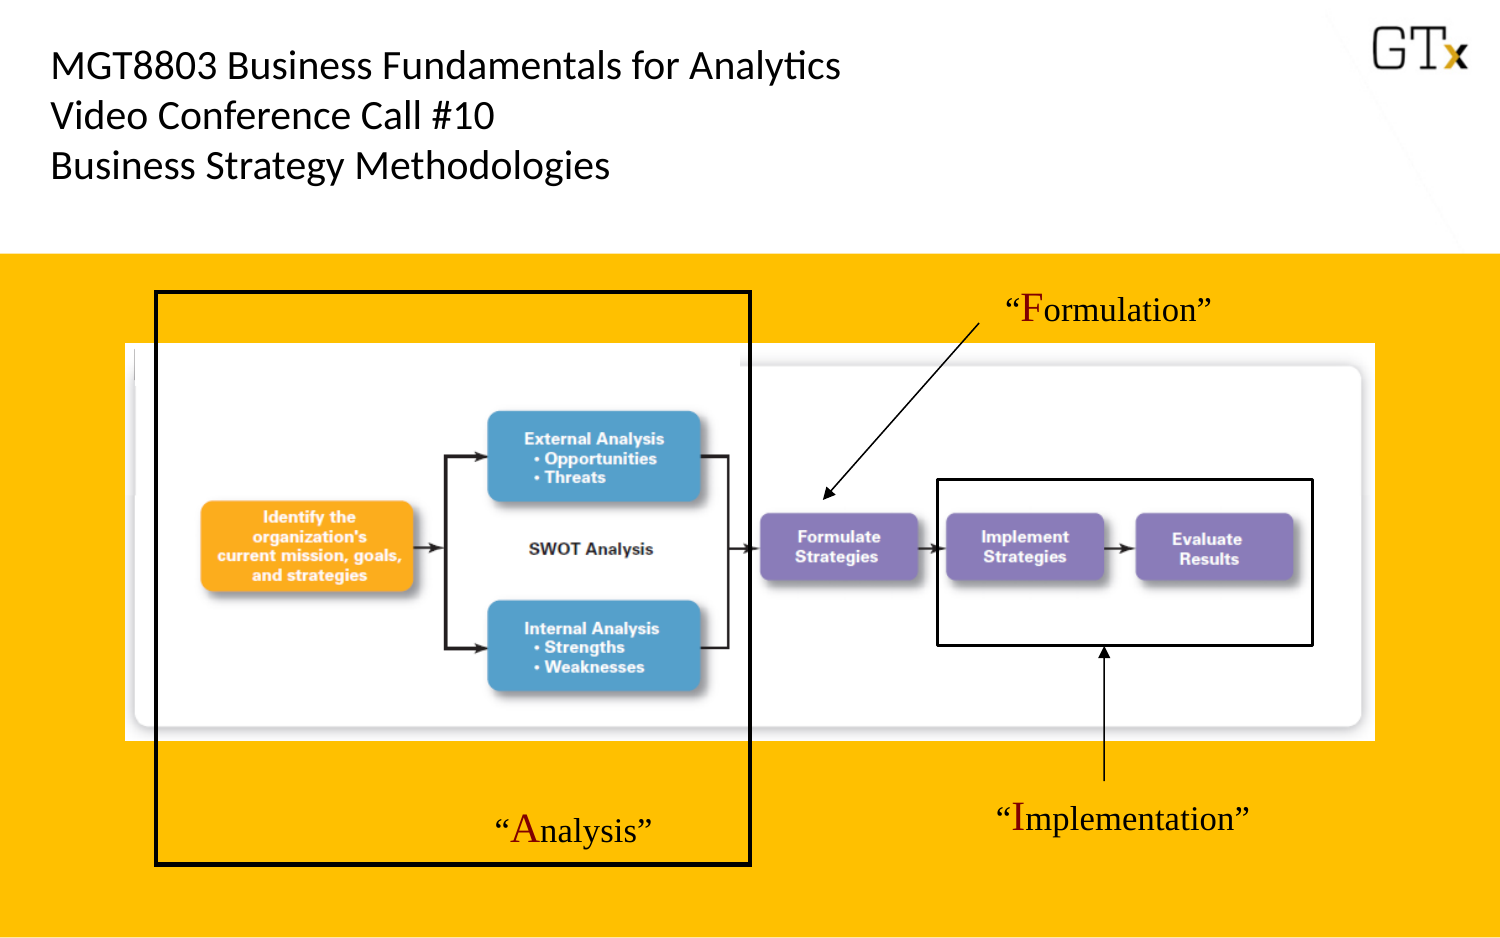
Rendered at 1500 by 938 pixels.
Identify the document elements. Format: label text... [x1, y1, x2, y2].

text_box [0, 253, 1500, 938]
picture [0, 0, 1500, 253]
picture [124, 343, 155, 741]
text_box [822, 272, 1240, 501]
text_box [155, 291, 751, 865]
text_box MGT8803 Business Fundamentals for Analytics Video Conference Call #10 Business Strategy Methodologies [35, 30, 1161, 196]
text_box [937, 478, 1313, 848]
picture [751, 343, 937, 741]
picture [1240, 343, 1376, 741]
